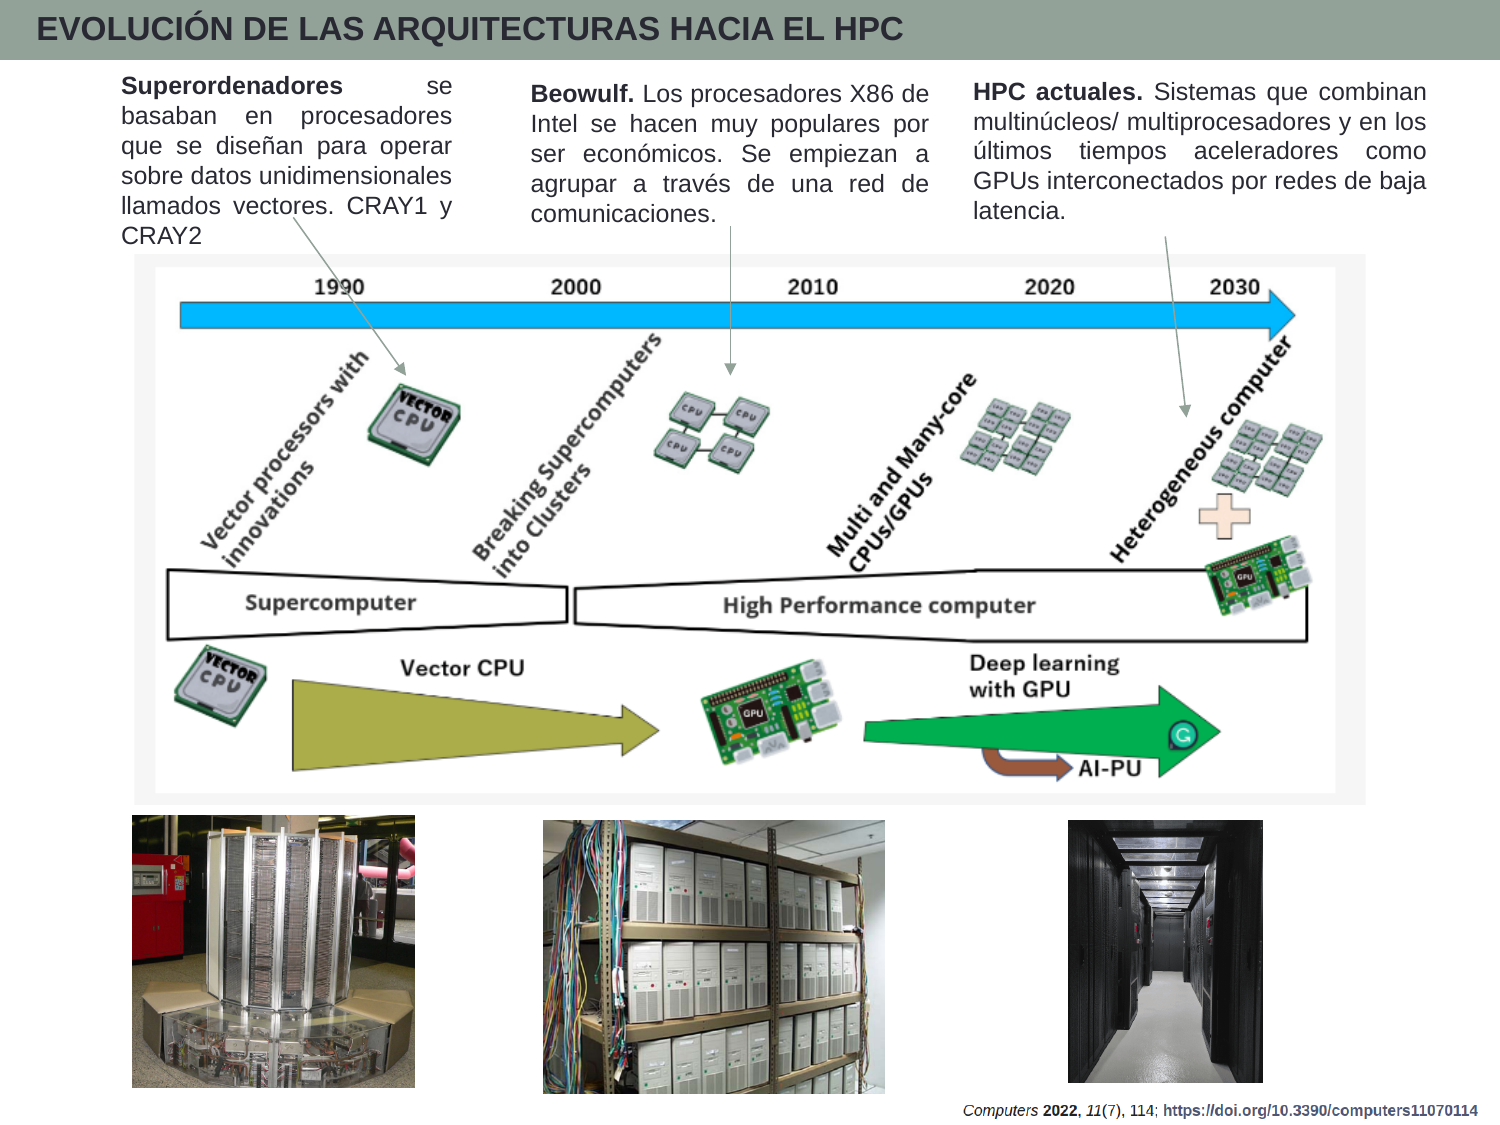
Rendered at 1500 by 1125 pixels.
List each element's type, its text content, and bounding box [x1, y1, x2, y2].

picture [407, 253, 730, 302]
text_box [1165, 236, 1187, 418]
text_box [293, 217, 407, 376]
text_box EVOLUCIÓN DE LAS ARQUITECTURAS HACIA EL HPC [21, 0, 1345, 55]
text_box HPC actuales. Sistemas que combinan multinúcleos/ multiprocesadores y en los últimos tiempos aceleradores como GPUs interconectados por redes de baja latencia. [958, 67, 1443, 233]
text_box Beowulf. Los procesadores X86 de Intel se hacen muy populares por ser económicos. Se empiezan a agrupar a través de una red de comunicaciones. [515, 69, 945, 235]
text_box Superordenadores se basaban en procesadores que se diseñan para operar sobre datos unidimensionales llamados vectores. CRAY1 y CRAY2 [106, 62, 468, 257]
picture [132, 815, 416, 1088]
picture [134, 253, 1366, 805]
picture [543, 819, 885, 1094]
picture [1068, 820, 1263, 1083]
picture [955, 1098, 1486, 1125]
picture [731, 253, 1165, 302]
